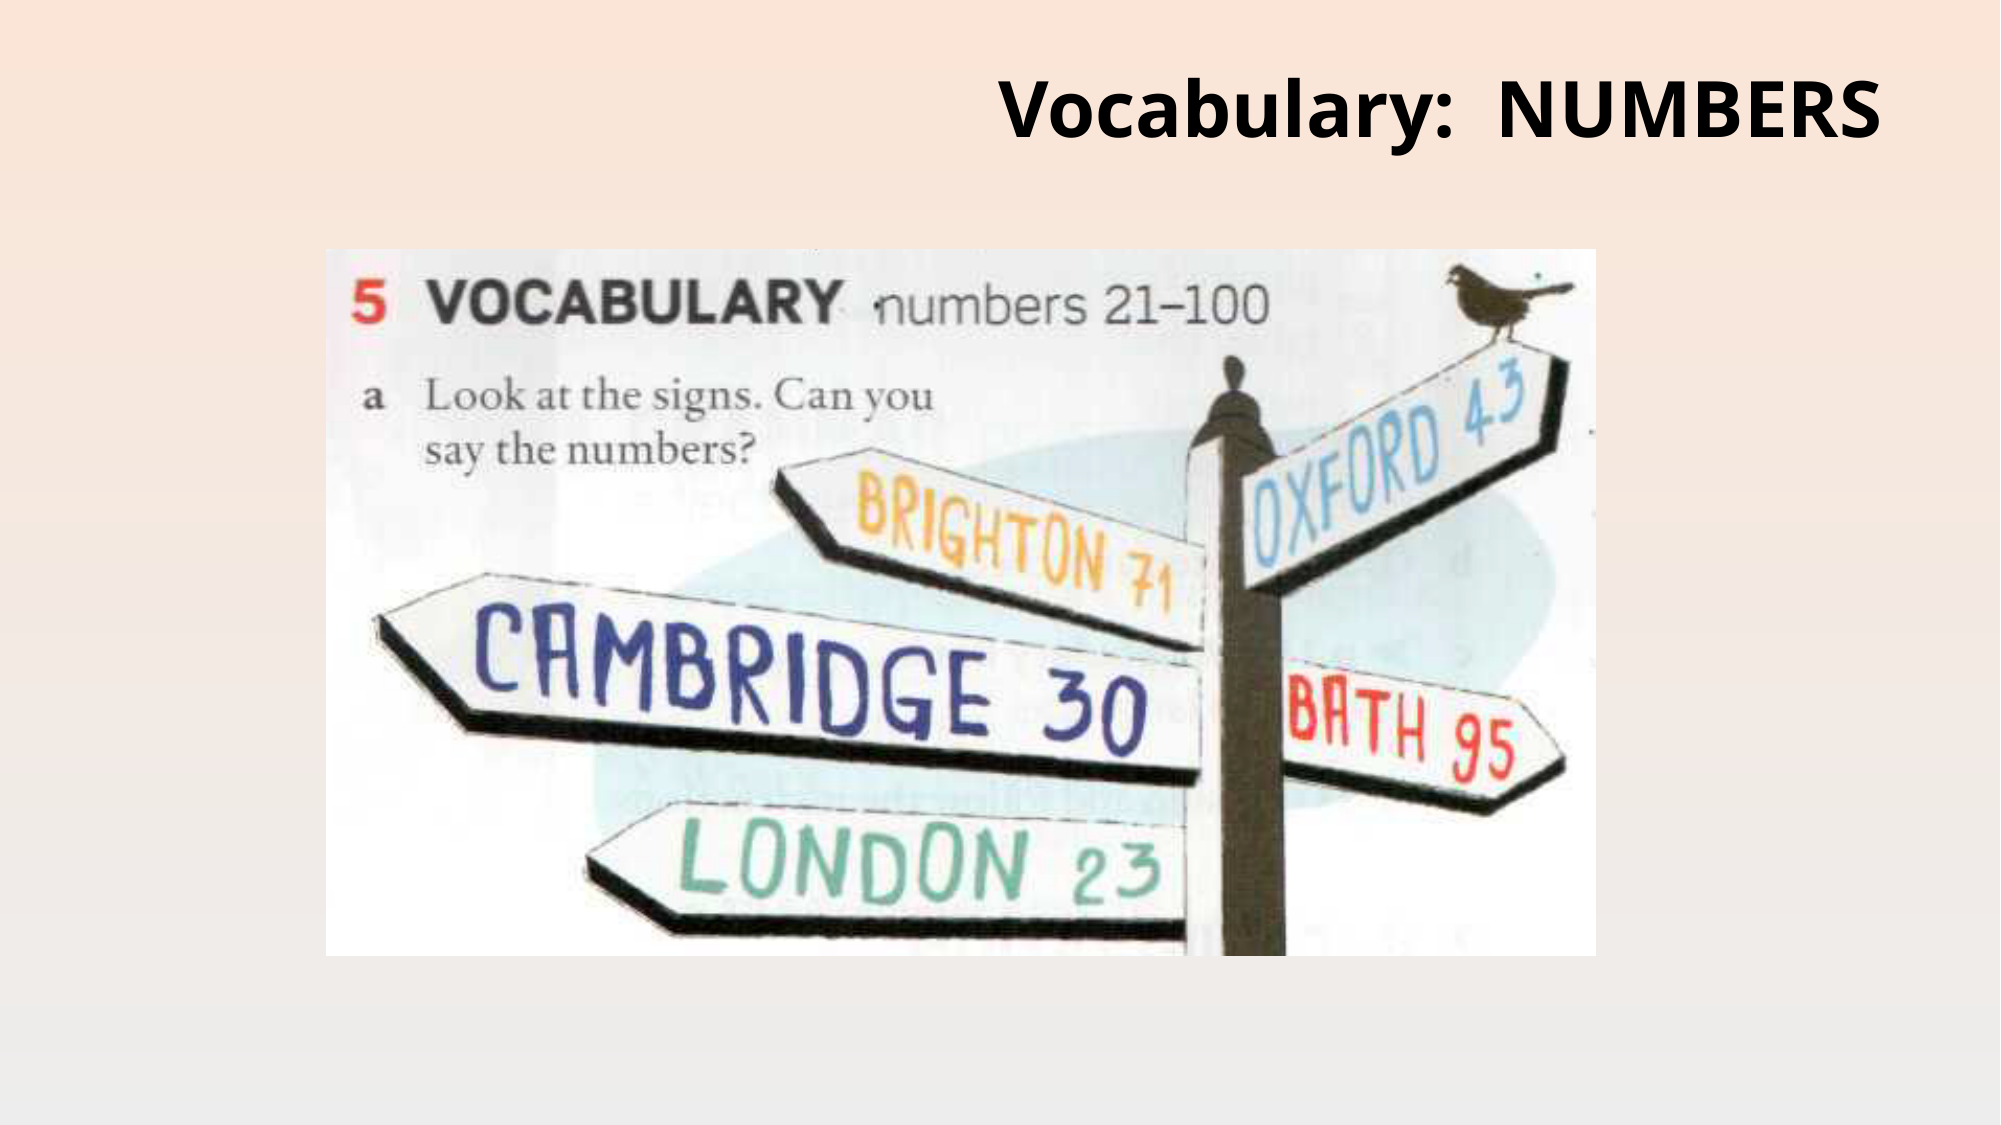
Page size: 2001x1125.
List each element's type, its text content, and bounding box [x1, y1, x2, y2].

title Vocabulary: NUMBERS [983, 53, 1943, 170]
picture [326, 249, 1596, 956]
